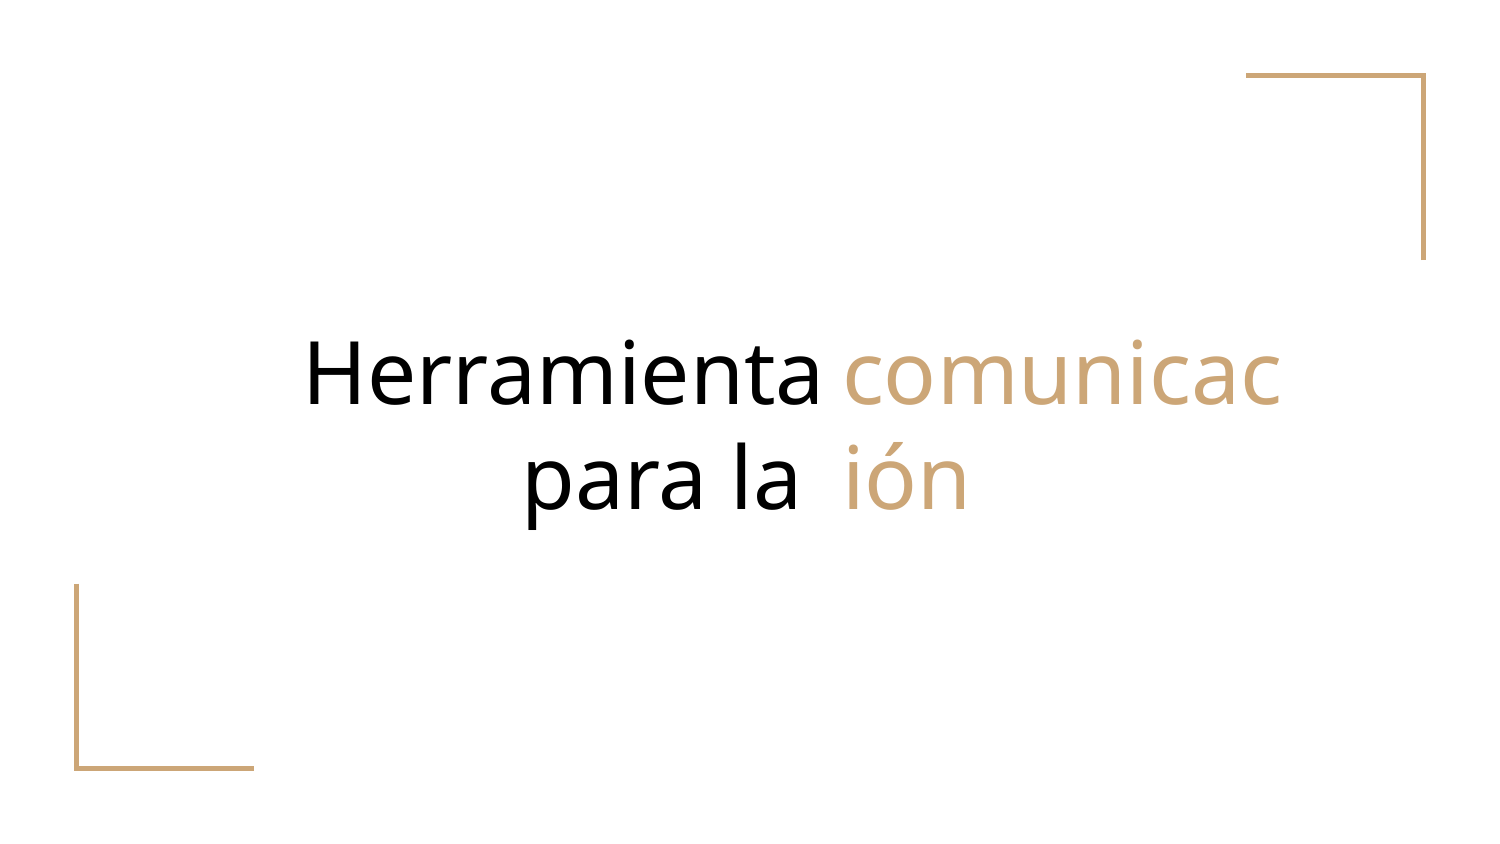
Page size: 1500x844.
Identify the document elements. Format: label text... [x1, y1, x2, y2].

title Herramienta para la [180, 296, 827, 548]
text_box comunicación [827, 175, 1320, 668]
